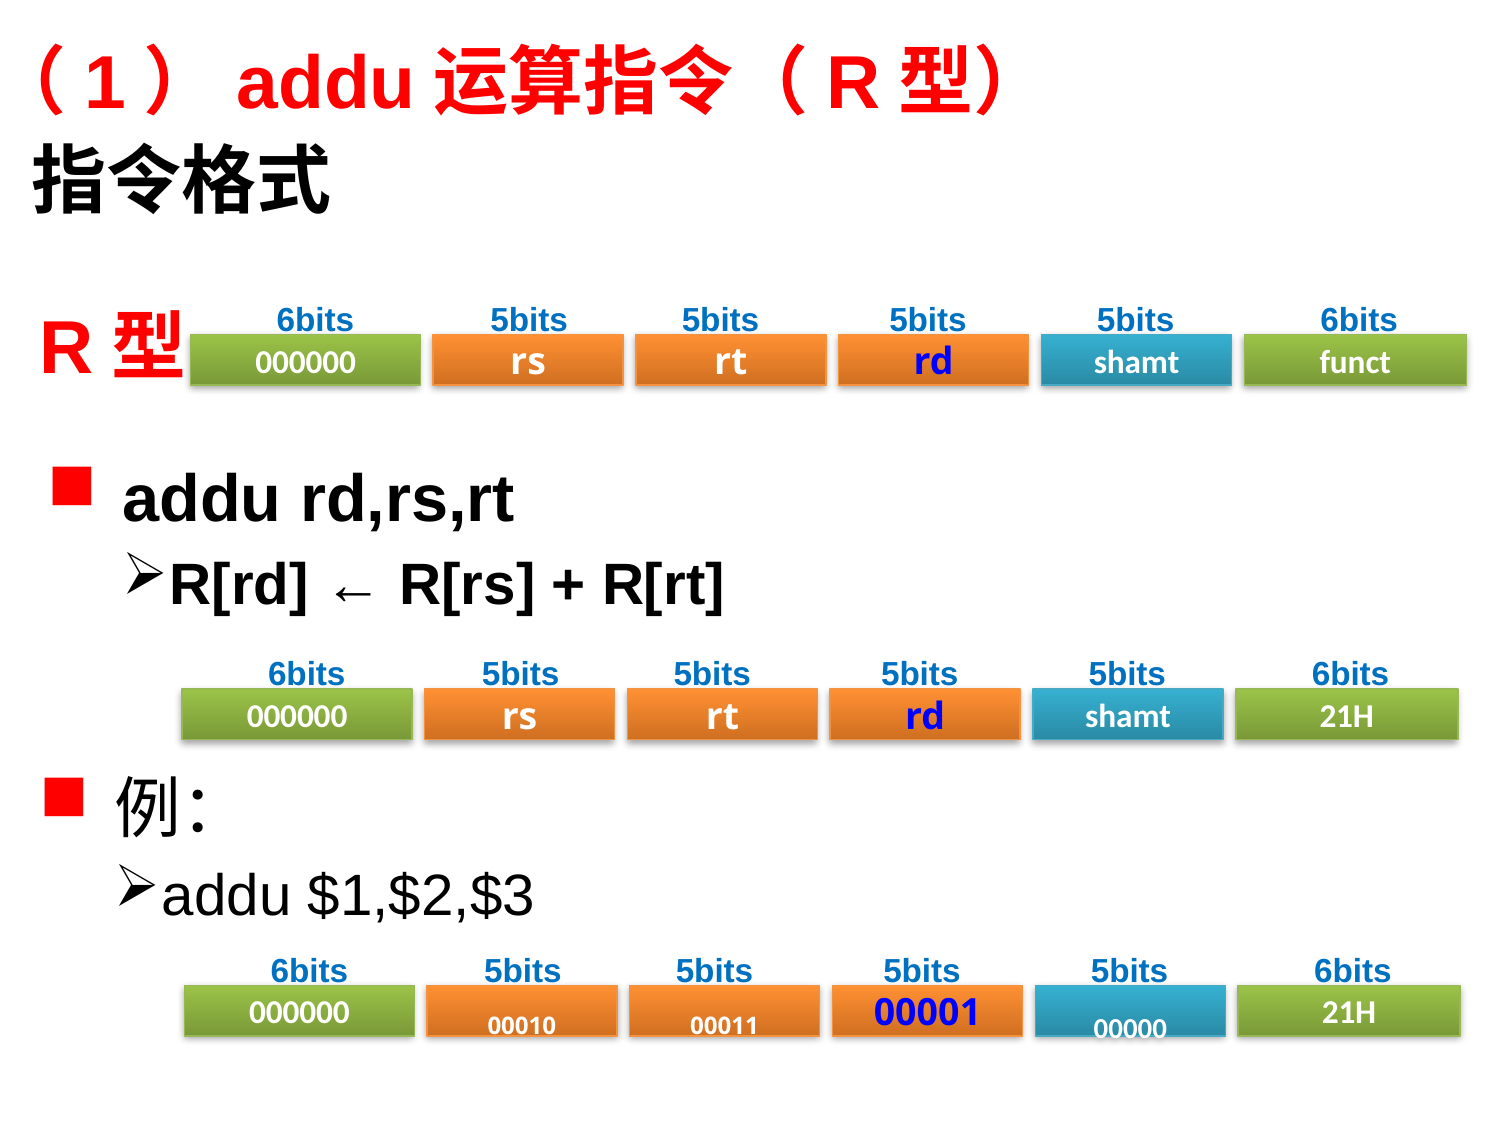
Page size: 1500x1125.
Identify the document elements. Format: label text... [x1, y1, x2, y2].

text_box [184, 941, 1461, 1037]
list addu rd,rs,rt R[rd] ← R[rs] + R[rt] [32, 446, 1463, 628]
text_box 指令格式 [17, 125, 364, 230]
title （1）addu运算指令（R型） [0, 18, 1500, 139]
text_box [190, 290, 1467, 386]
text_box R型 [24, 291, 202, 397]
text_box 例： addu $1,$2,$3 [25, 758, 776, 935]
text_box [181, 644, 1459, 740]
